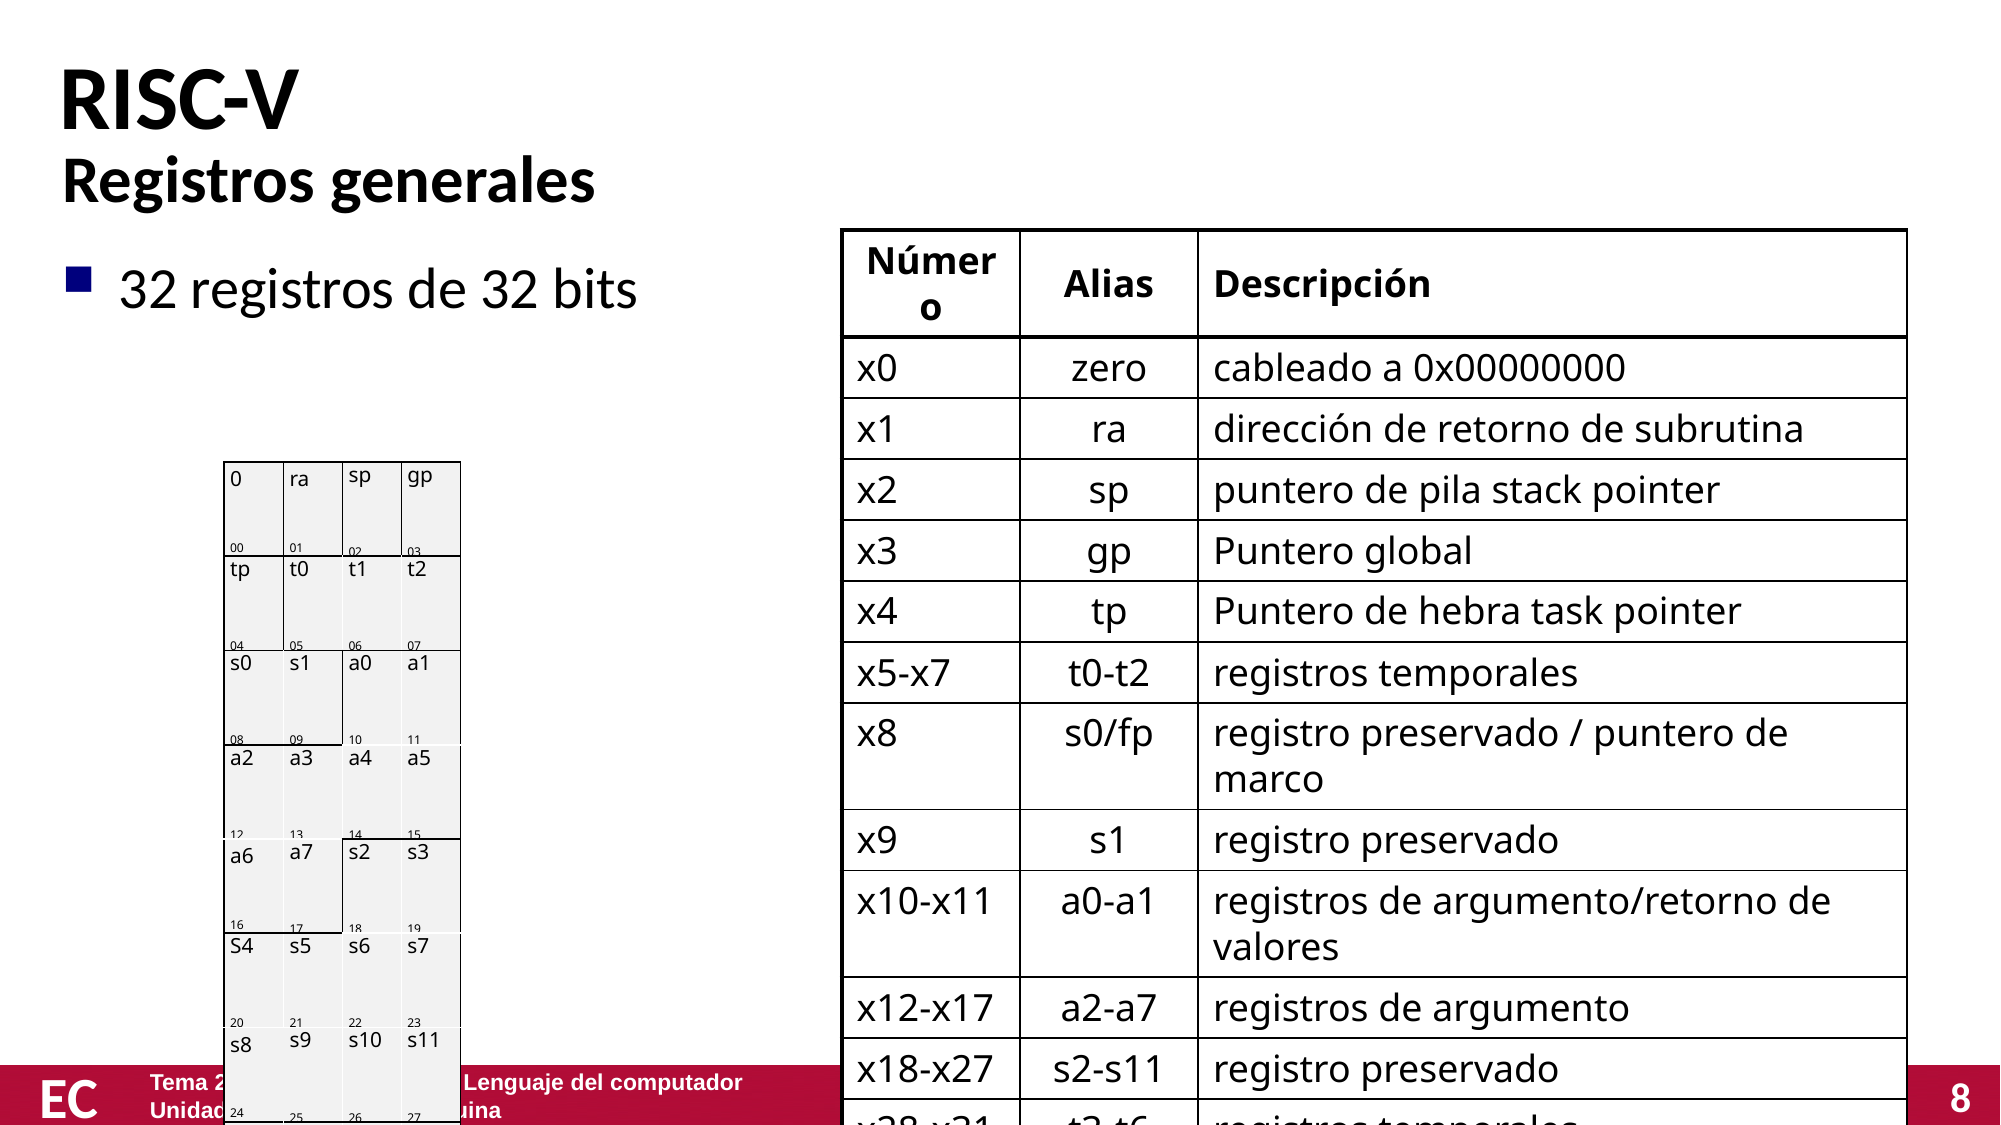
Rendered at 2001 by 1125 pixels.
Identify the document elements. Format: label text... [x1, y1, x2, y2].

table_cell s2-s11 [1021, 1039, 1197, 1098]
table_header 0 00 [225, 463, 283, 555]
table_cell registros temporales [1199, 643, 1906, 702]
table_cell Puntero global [1199, 521, 1906, 580]
table_cell a4 14 [343, 746, 401, 838]
table_cell s10 26 [343, 1028, 401, 1121]
table_cell tp 04 [225, 557, 283, 650]
picture [0, 1065, 223, 1125]
list 32 registros de 32 bits [47, 243, 840, 1038]
table_cell s11 27 [402, 1028, 460, 1121]
table_cell Puntero de hebra task pointer [1199, 582, 1906, 641]
table_cell s0/fp [1021, 704, 1197, 809]
table_header Descripción [1199, 232, 1906, 335]
table_cell tp [1021, 582, 1197, 641]
table_cell x18-x27 [844, 1039, 1019, 1098]
table_cell t0 05 [284, 557, 342, 650]
table_cell a2-a7 [1021, 978, 1197, 1037]
table_cell registros de argumento [1199, 978, 1906, 1037]
table_cell a0-a1 [1021, 871, 1197, 976]
table_cell s8 24 [225, 1028, 284, 1121]
title RISC-V [47, 32, 1900, 191]
table_cell t1 06 [343, 557, 401, 650]
table_cell cableado a 0x00000000 [1199, 339, 1906, 397]
table_cell a7 17 [284, 840, 342, 932]
table_cell x1 [844, 399, 1019, 458]
table_cell a0 10 [343, 651, 401, 744]
table_cell a6 16 [225, 840, 283, 932]
table_cell sp [1021, 460, 1197, 519]
table_cell a1 11 [402, 651, 460, 744]
table_header Número [844, 232, 1019, 335]
table_cell s7 23 [402, 934, 460, 1027]
table_cell registro preservado [1199, 810, 1906, 870]
table_cell x4 [844, 582, 1019, 641]
table_cell s9 25 [284, 1028, 342, 1121]
table_cell x2 [844, 460, 1019, 519]
table_cell x5-x7 [844, 643, 1019, 702]
table_cell t0-t2 [1021, 643, 1197, 702]
table_cell S4 20 [225, 934, 283, 1027]
table_cell registro preservado / puntero de marco [1199, 704, 1906, 809]
table_cell s6 22 [343, 934, 401, 1027]
table_cell a3 13 [284, 746, 342, 838]
table_cell t3-t6 [1021, 1100, 1197, 1125]
table_cell x10-x11 [844, 871, 1019, 976]
table_cell s1 [1021, 810, 1197, 870]
table_cell registros temporales [1199, 1100, 1906, 1125]
table_cell registro preservado [1199, 1039, 1906, 1098]
table_header gp 03 [402, 463, 460, 555]
table_cell x8 [844, 704, 1019, 809]
table_cell t2 07 [402, 557, 460, 650]
table_cell dirección de retorno de subrutina [1199, 399, 1906, 458]
table_cell a2 12 [225, 746, 283, 838]
picture [1908, 1065, 2000, 1125]
table_cell x0 [844, 339, 1019, 397]
table_cell s3 19 [402, 840, 460, 932]
picture [461, 1065, 840, 1125]
table_cell registros de argumento/retorno de valores [1199, 871, 1906, 976]
table_cell gp [1021, 521, 1197, 580]
table_cell s0 08 [225, 651, 283, 744]
table_header ra 01 [284, 463, 342, 555]
table_header sp 02 [343, 463, 401, 555]
list Registros generales [47, 191, 1900, 223]
table_cell x9 [844, 810, 1019, 870]
table_cell x3 [844, 521, 1019, 580]
table_cell s2 18 [343, 840, 401, 932]
table_cell s5 21 [284, 934, 342, 1027]
table_cell puntero de pila stack pointer [1199, 460, 1906, 519]
table_header Alias [1021, 232, 1197, 335]
table_cell zero [1021, 339, 1197, 397]
table_cell ra [1021, 399, 1197, 458]
table_cell x28-x31 [844, 1100, 1019, 1125]
table_cell s1 09 [284, 651, 342, 744]
table_cell x12-x17 [844, 978, 1019, 1037]
picture [217, 1108, 222, 1116]
table_cell a5 15 [402, 746, 460, 838]
